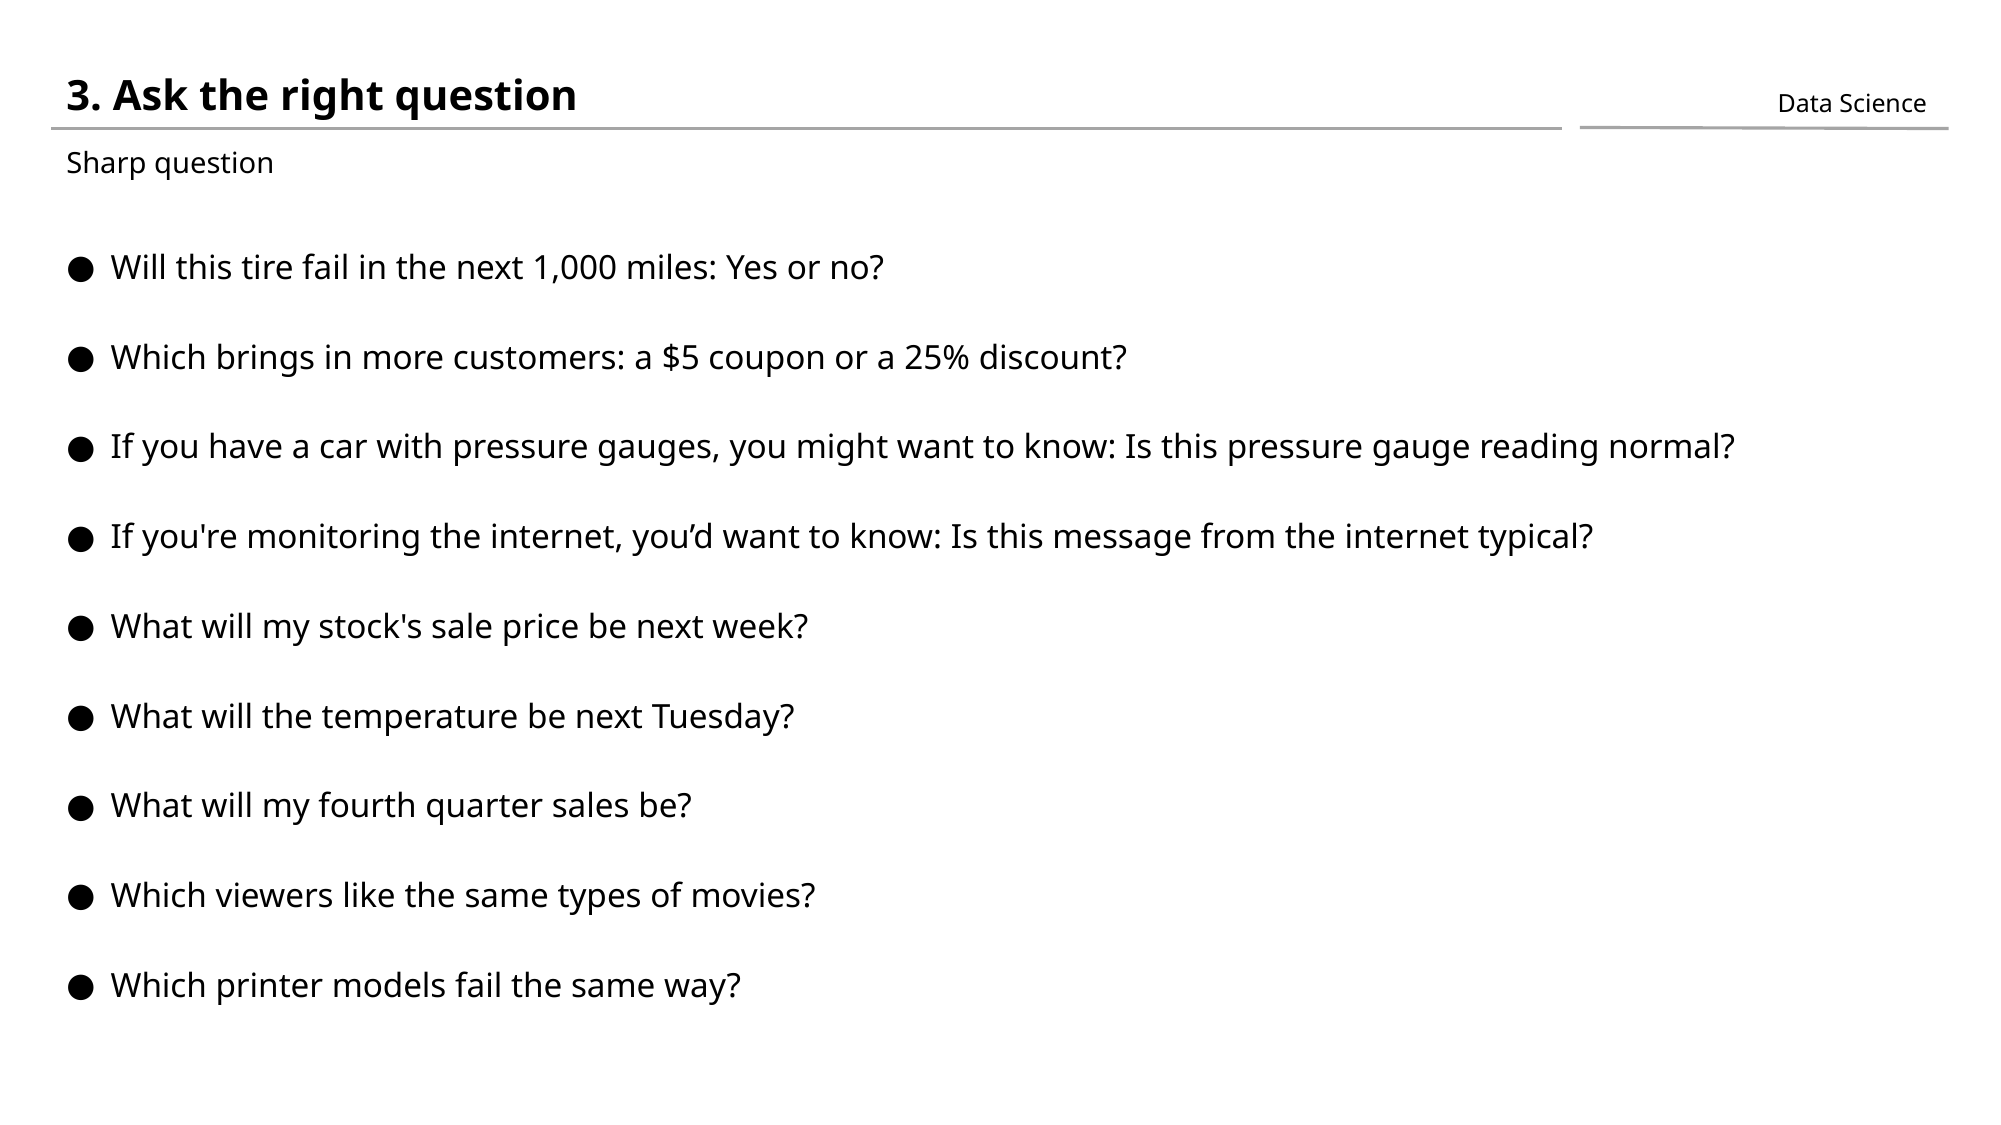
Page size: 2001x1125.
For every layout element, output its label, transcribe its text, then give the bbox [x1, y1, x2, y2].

list Data Science [1579, 81, 1949, 128]
title 3. Ask the right question [51, 59, 1563, 128]
list Will this tire fail in the next 1,000 miles: Yes or no? Which brings in more customers: a $5 coupon or a 25% discount? If you have a car with pressure gauges, you might want to know: Is this pressure gauge reading normal? If you're monitoring the internet, you’d want to know: Is this message from the internet typical? What will my stock's sale price be next week? What will the temperature be next Tuesday? What will my fourth quarter sales be? Which viewers like the same types of movies? Which printer models fail the same way? [51, 199, 1949, 1052]
list Sharp question [51, 128, 1949, 199]
